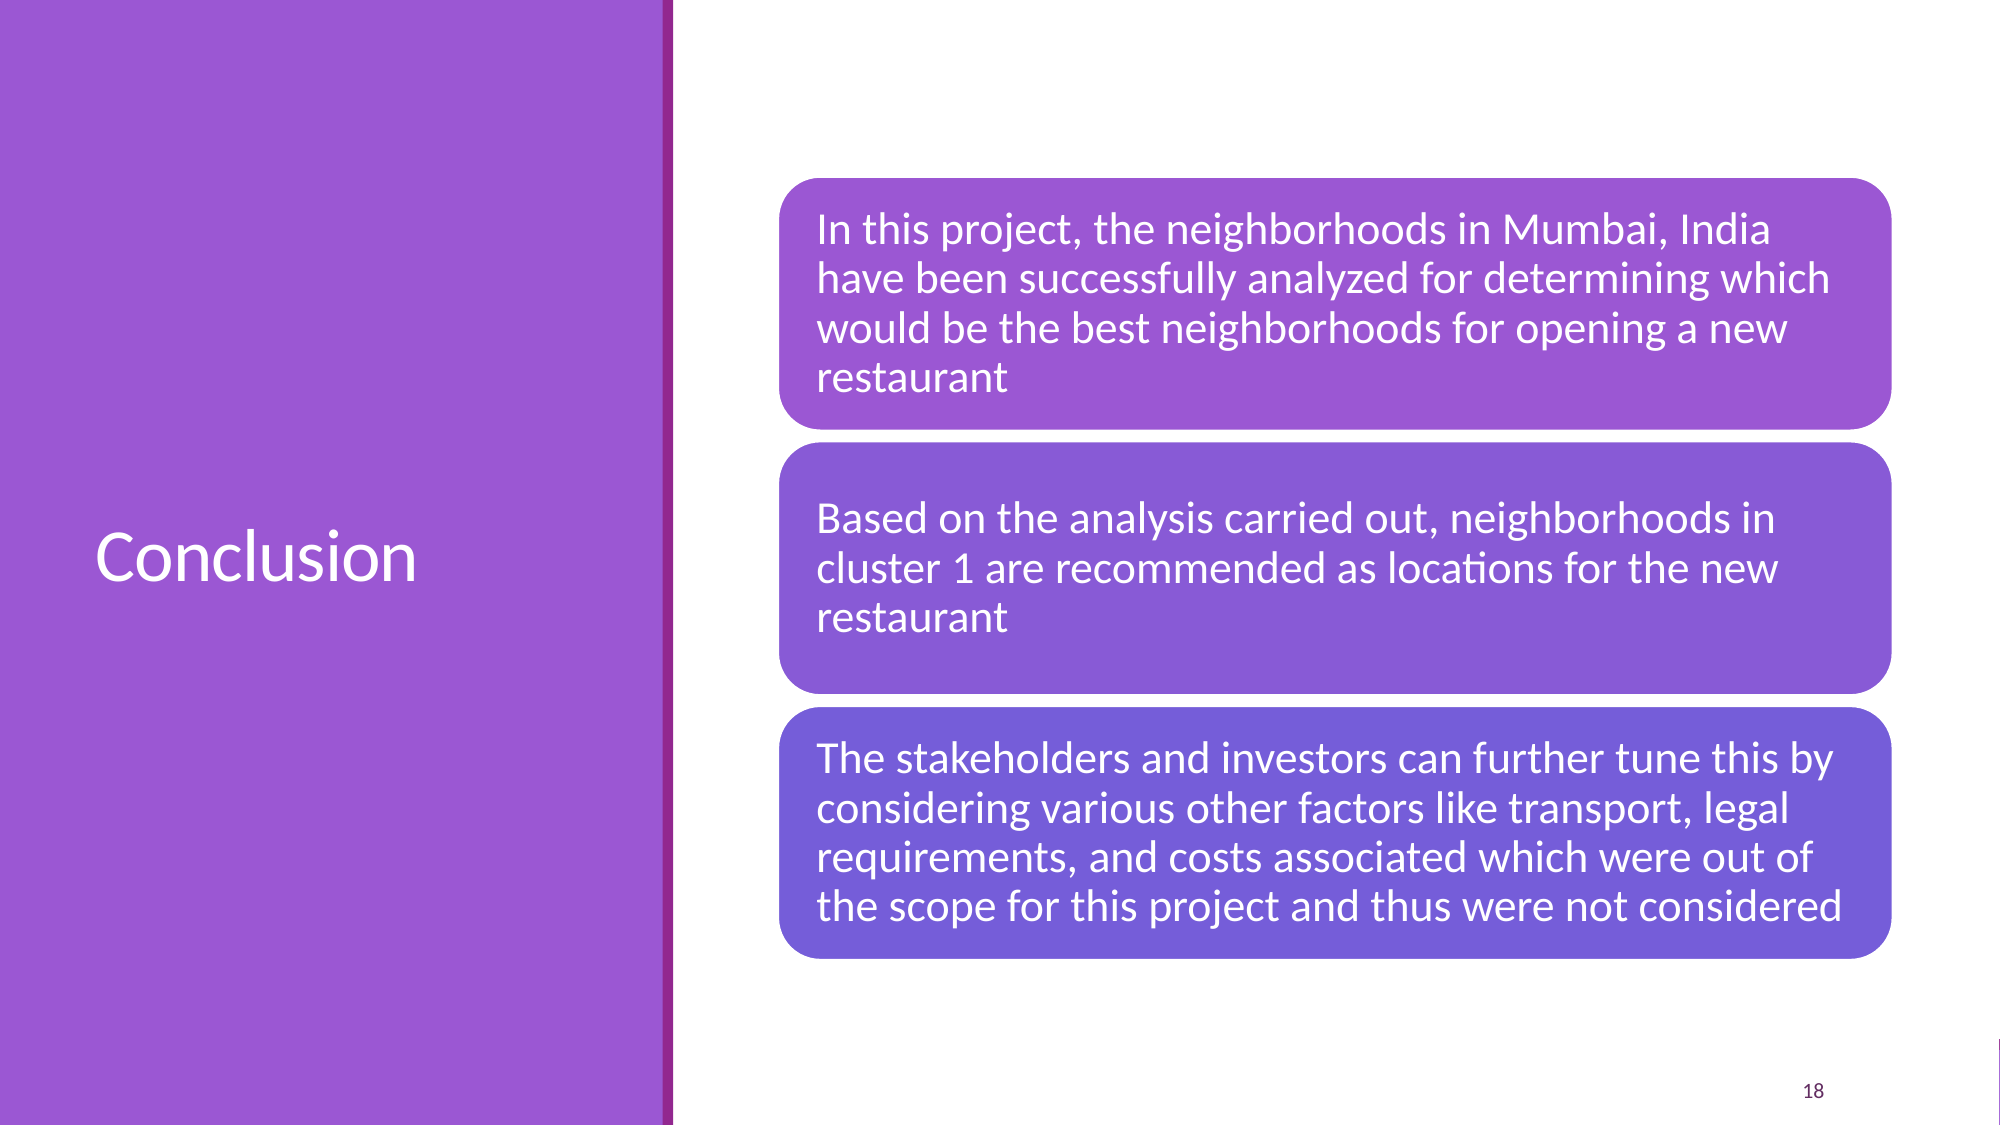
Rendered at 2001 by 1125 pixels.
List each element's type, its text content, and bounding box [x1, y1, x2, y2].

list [777, 104, 1894, 1033]
text_box [0, 0, 661, 1125]
slide_number 17 [1660, 1059, 1840, 1120]
text_box [661, 0, 674, 1125]
title Conclusion [80, 84, 587, 1032]
text_box [674, 0, 2000, 1125]
